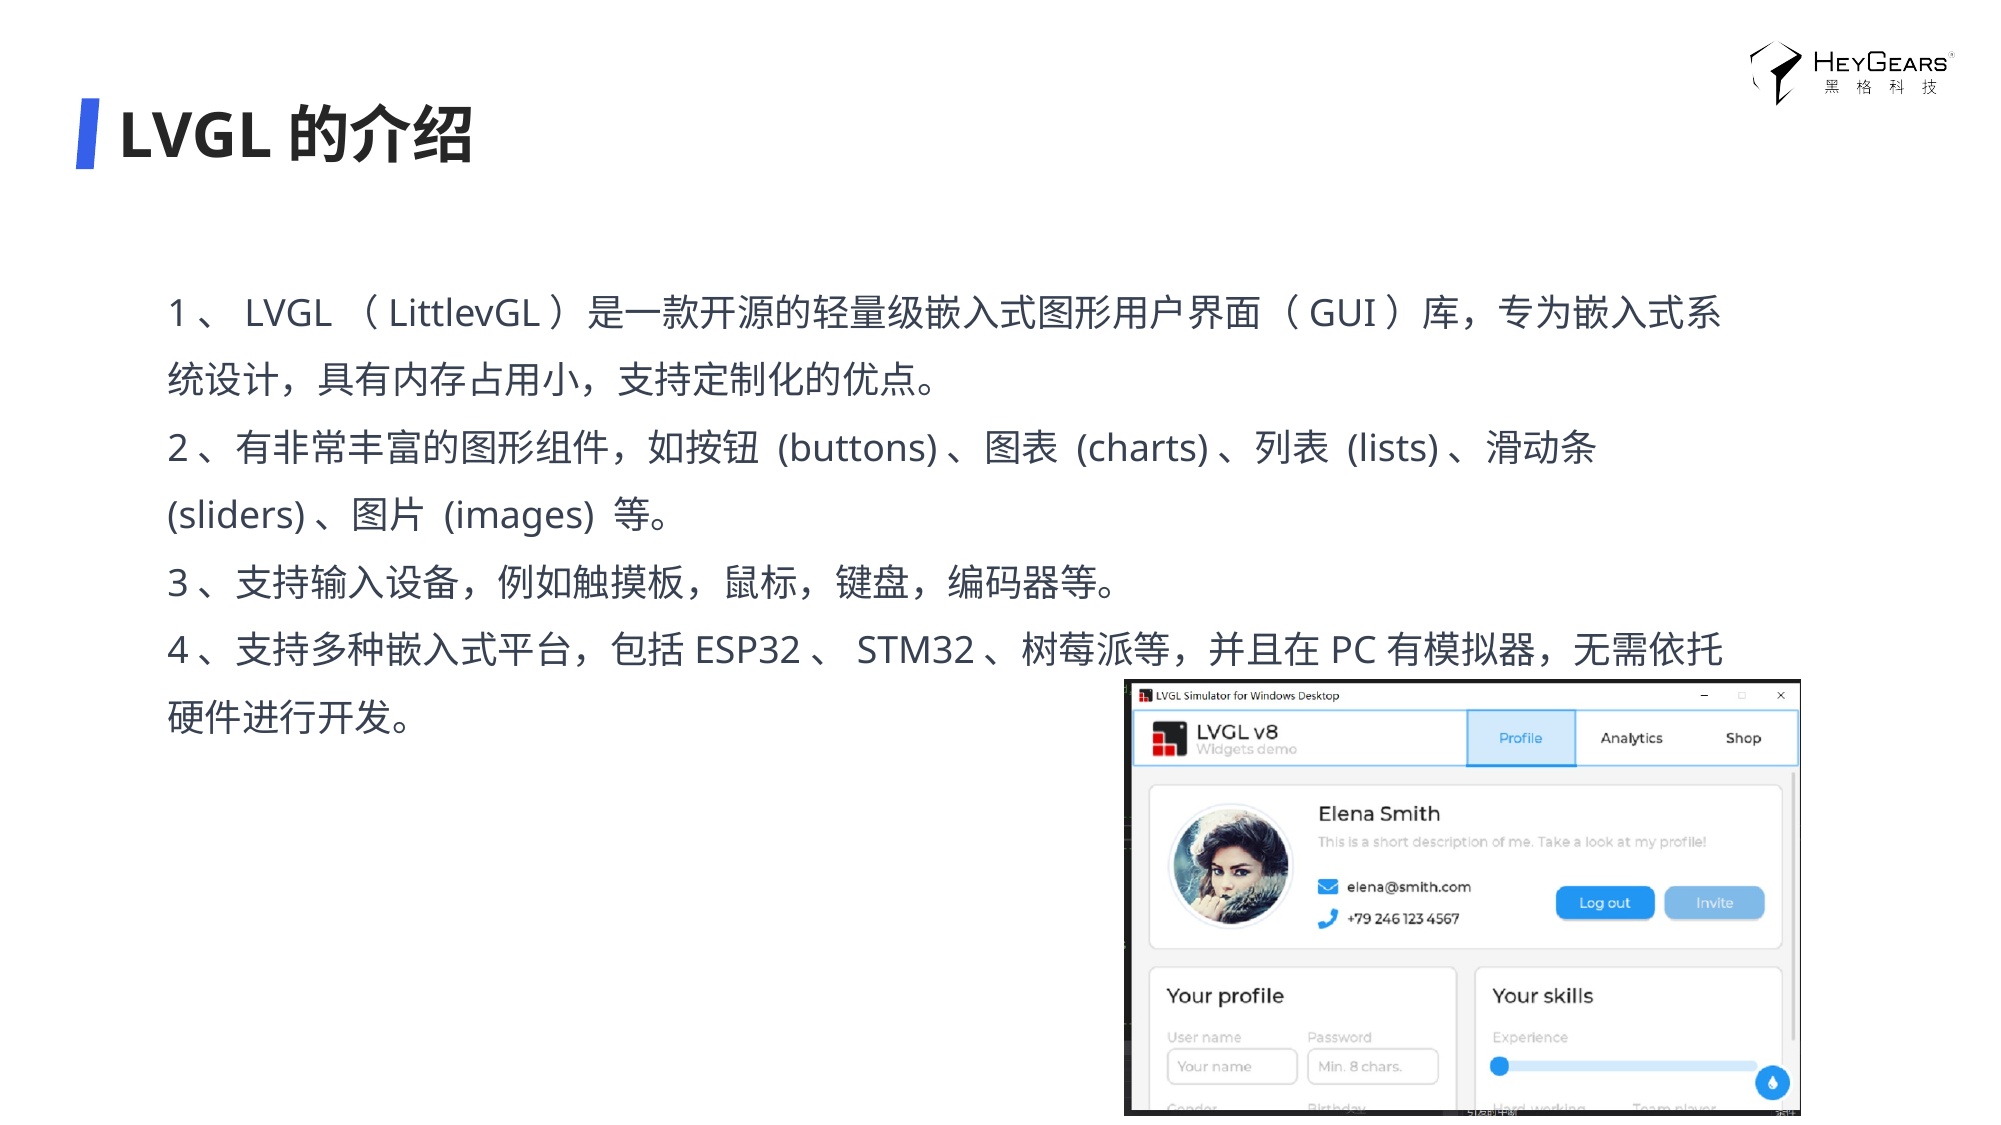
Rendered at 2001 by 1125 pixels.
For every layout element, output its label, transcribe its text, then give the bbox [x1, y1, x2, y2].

text_box [74, 97, 101, 171]
picture [1750, 40, 1955, 106]
text_box 1、LVGL（LittlevGL）是一款开源的轻量级嵌入式图形用户界面（GUI）库，专为嵌入式系统设计，具有内存占用小，支持定制化的优点。 2、有非常丰富的图形组件，如按钮 (buttons)、图表 (charts)、列表 (lists)、滑动条 (sliders)、图片 (images) 等。 3、支持输入设备，例如触摸板，鼠标，键盘，编码器等。 4、支持多种嵌入式平台，包括ESP32、STM32、树莓派等，并且在PC有模拟器，无需依托硬件进行开发。 [152, 258, 1766, 746]
text_box LVGL的介绍 [103, 87, 490, 178]
picture [1124, 679, 1801, 1116]
